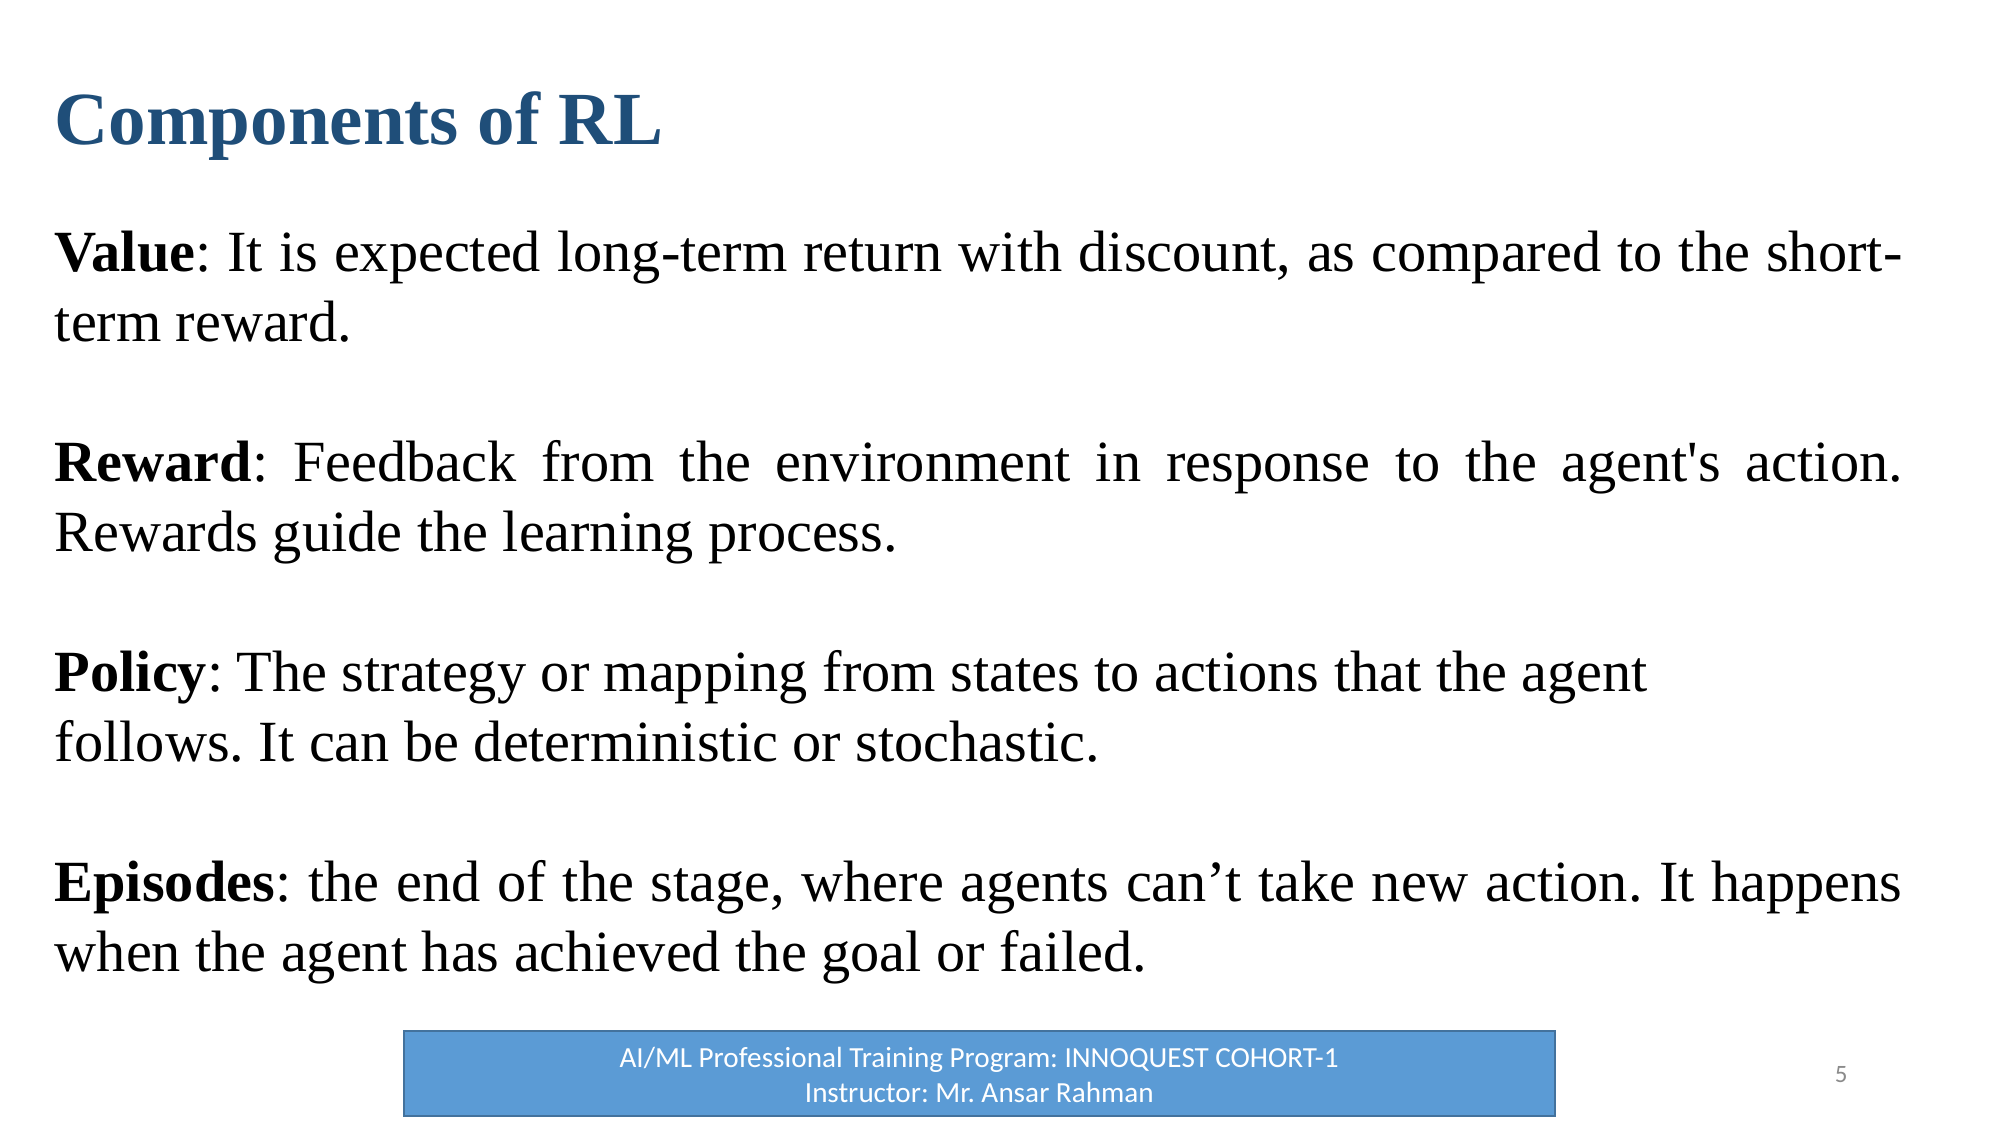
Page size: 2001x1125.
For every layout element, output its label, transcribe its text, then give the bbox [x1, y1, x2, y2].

title Components of RL [39, 11, 1765, 205]
list Value: It is expected long-term return with discount, as compared to the short-term reward. Reward: Feedback from the environment in response to the agent's action. Rewards guide the learning process. Policy: The strategy or mapping from states to actions that the agent follows. It can be deterministic or stochastic. Episodes: the end of the stage, where agents can’t take new action. It happens when the agent has achieved the goal or failed. [39, 205, 1919, 1125]
